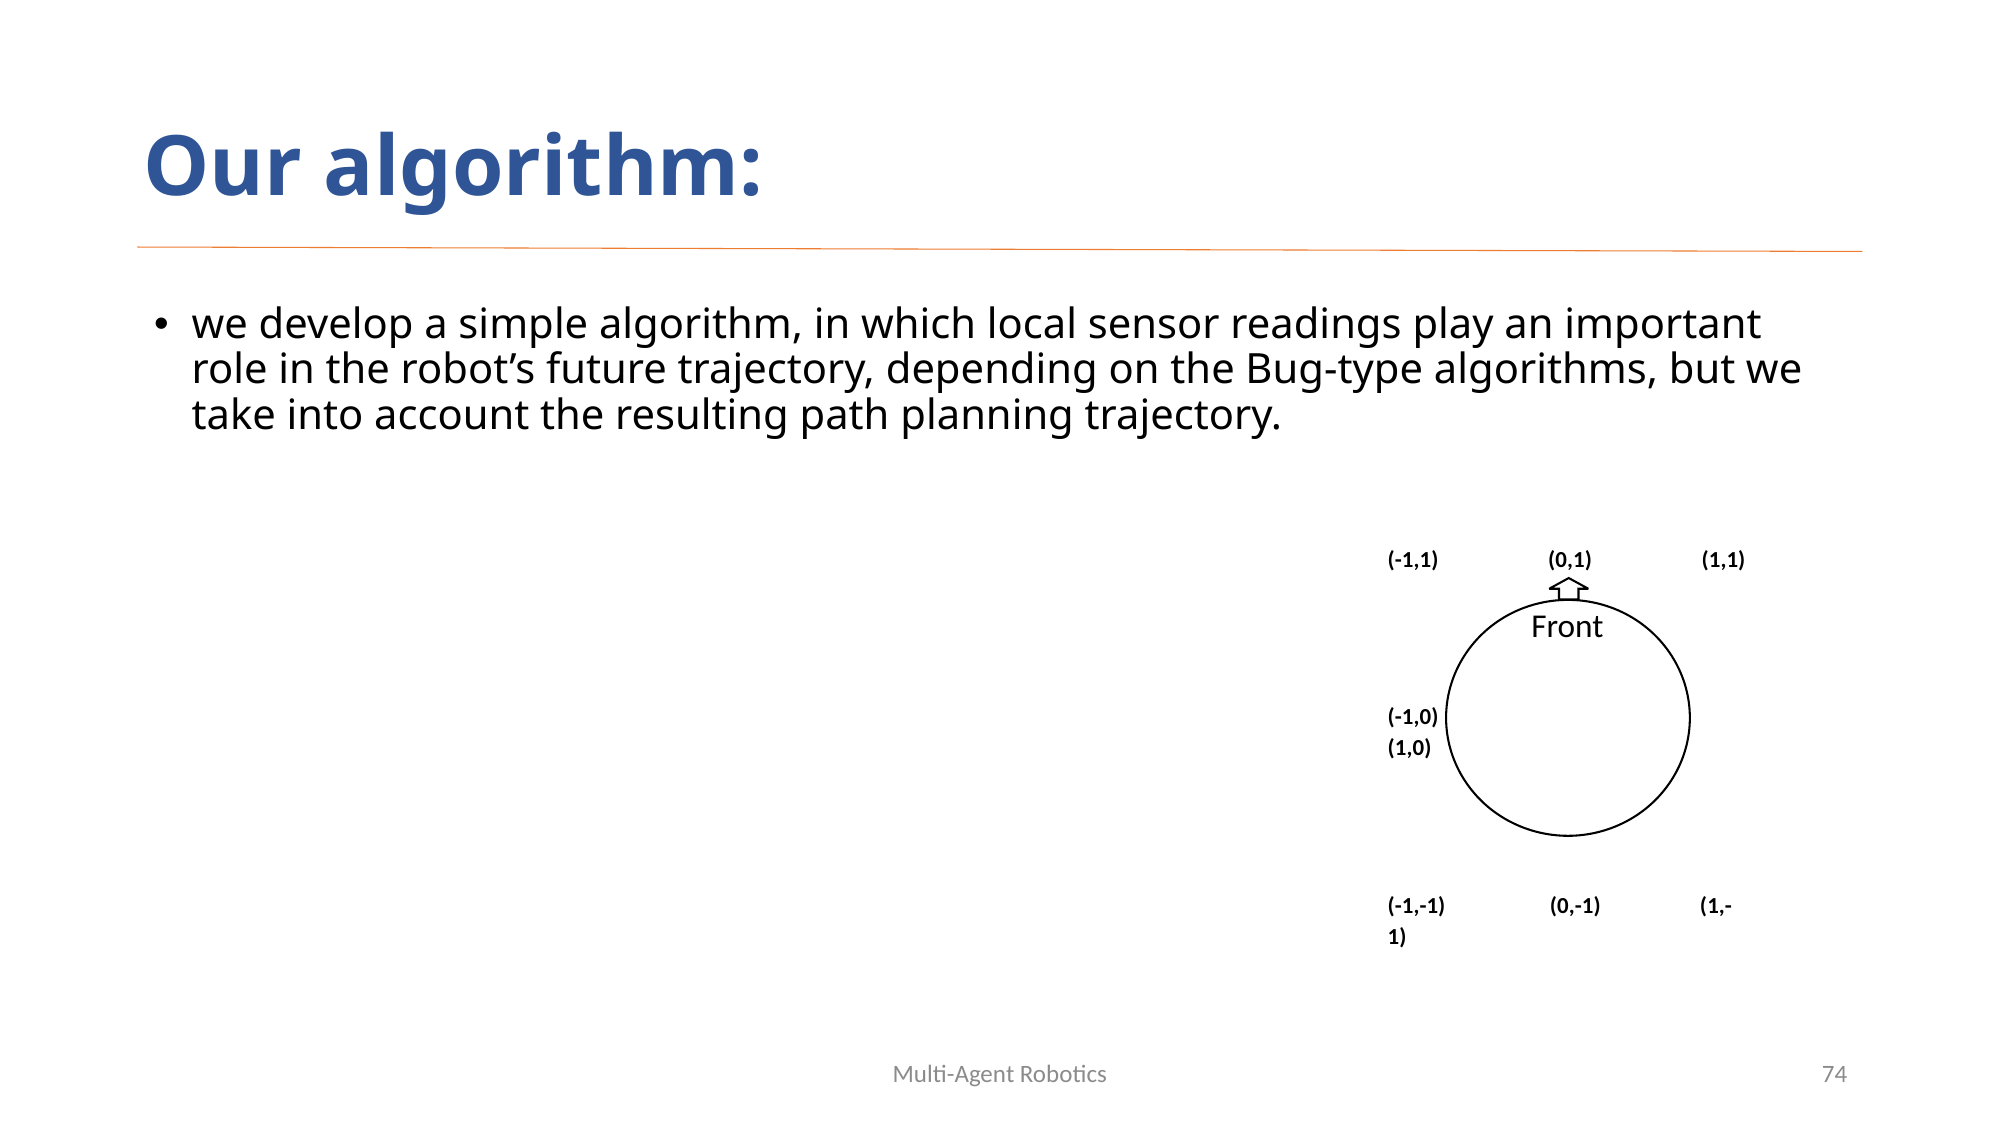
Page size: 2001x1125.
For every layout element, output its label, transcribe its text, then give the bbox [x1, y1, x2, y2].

footer Multi-Agent Robotics [662, 1042, 1338, 1103]
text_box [1372, 532, 1765, 913]
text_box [137, 246, 1863, 252]
slide_number 74 [1412, 1042, 1863, 1103]
text_box [1042, 306, 1907, 1014]
title Our algorithm: [128, 59, 1854, 277]
